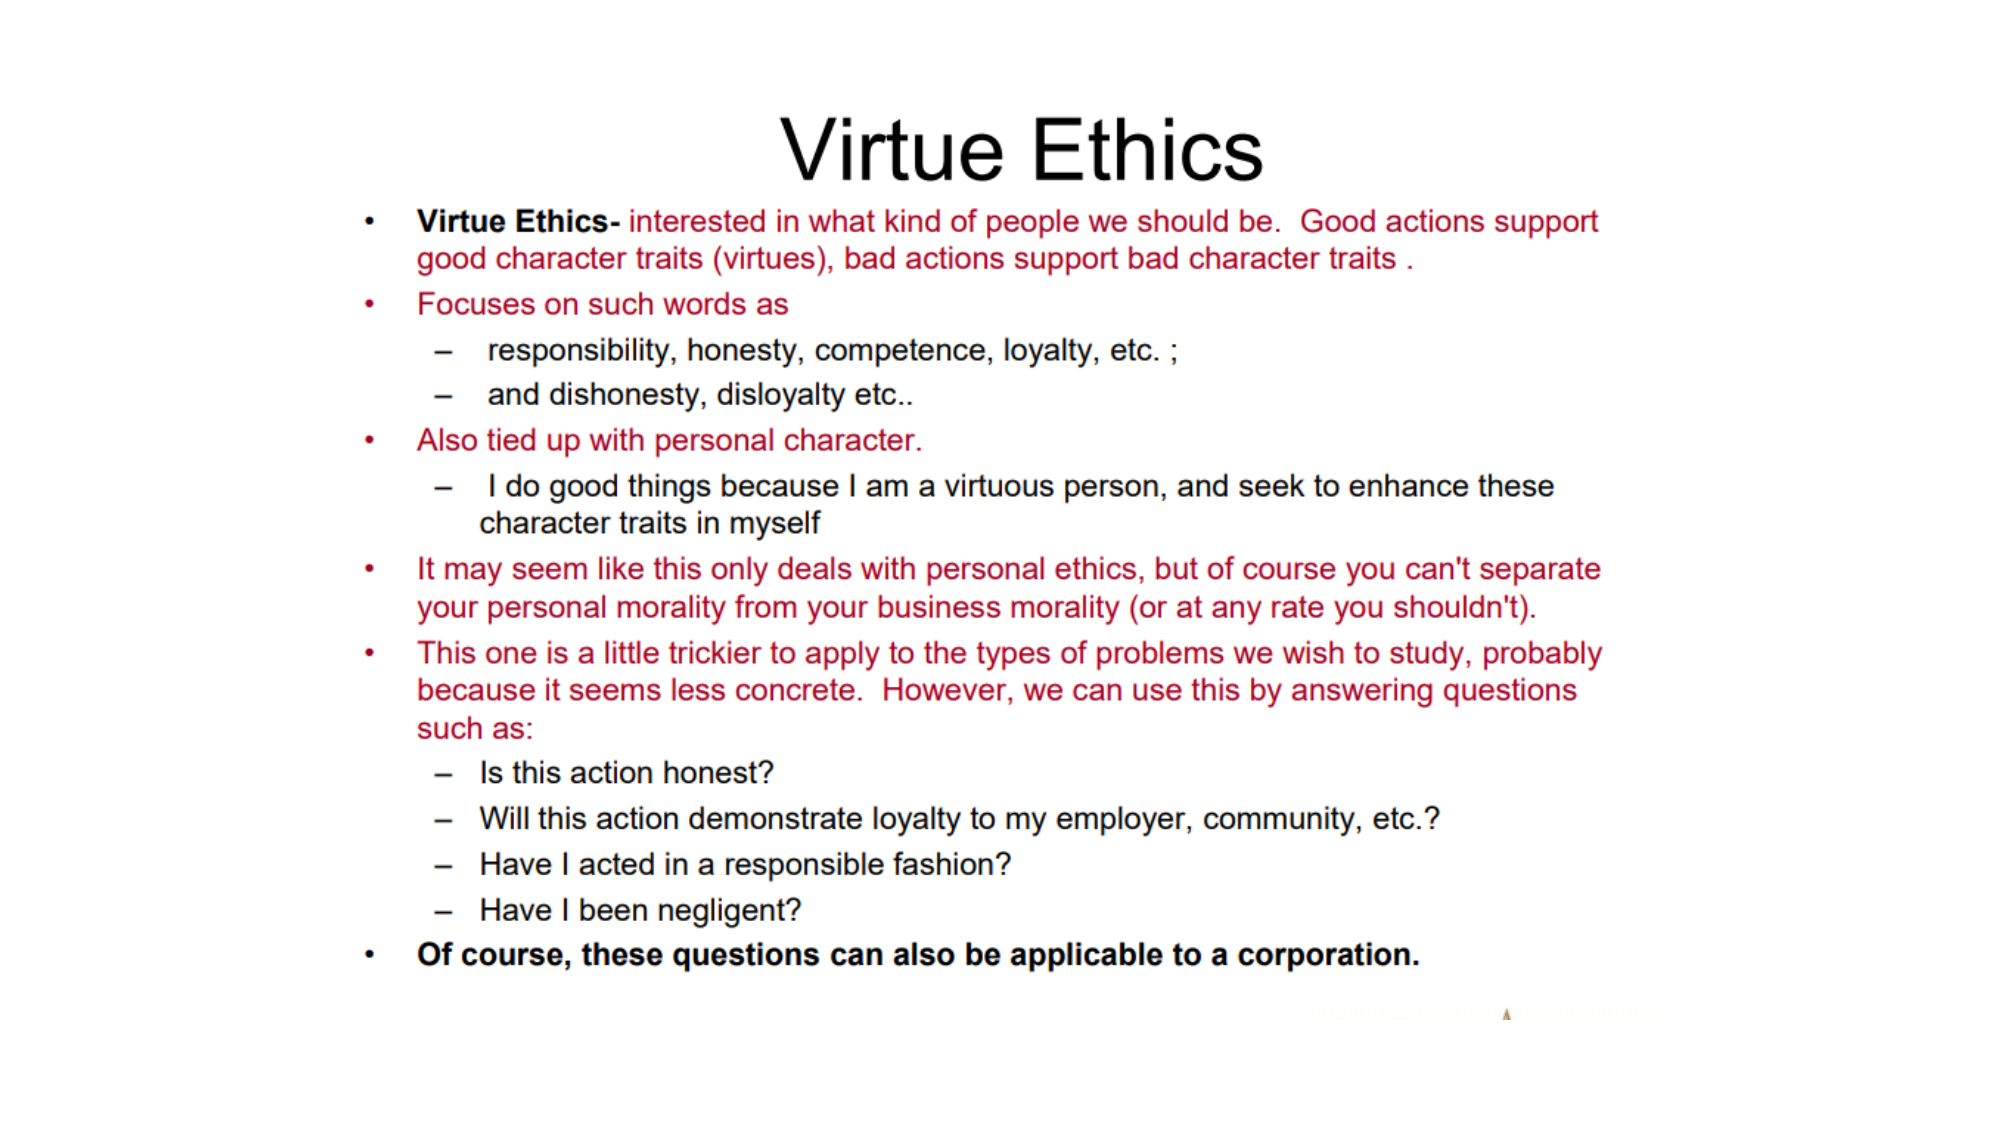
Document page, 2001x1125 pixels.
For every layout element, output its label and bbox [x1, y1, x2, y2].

picture [340, 105, 1660, 1020]
